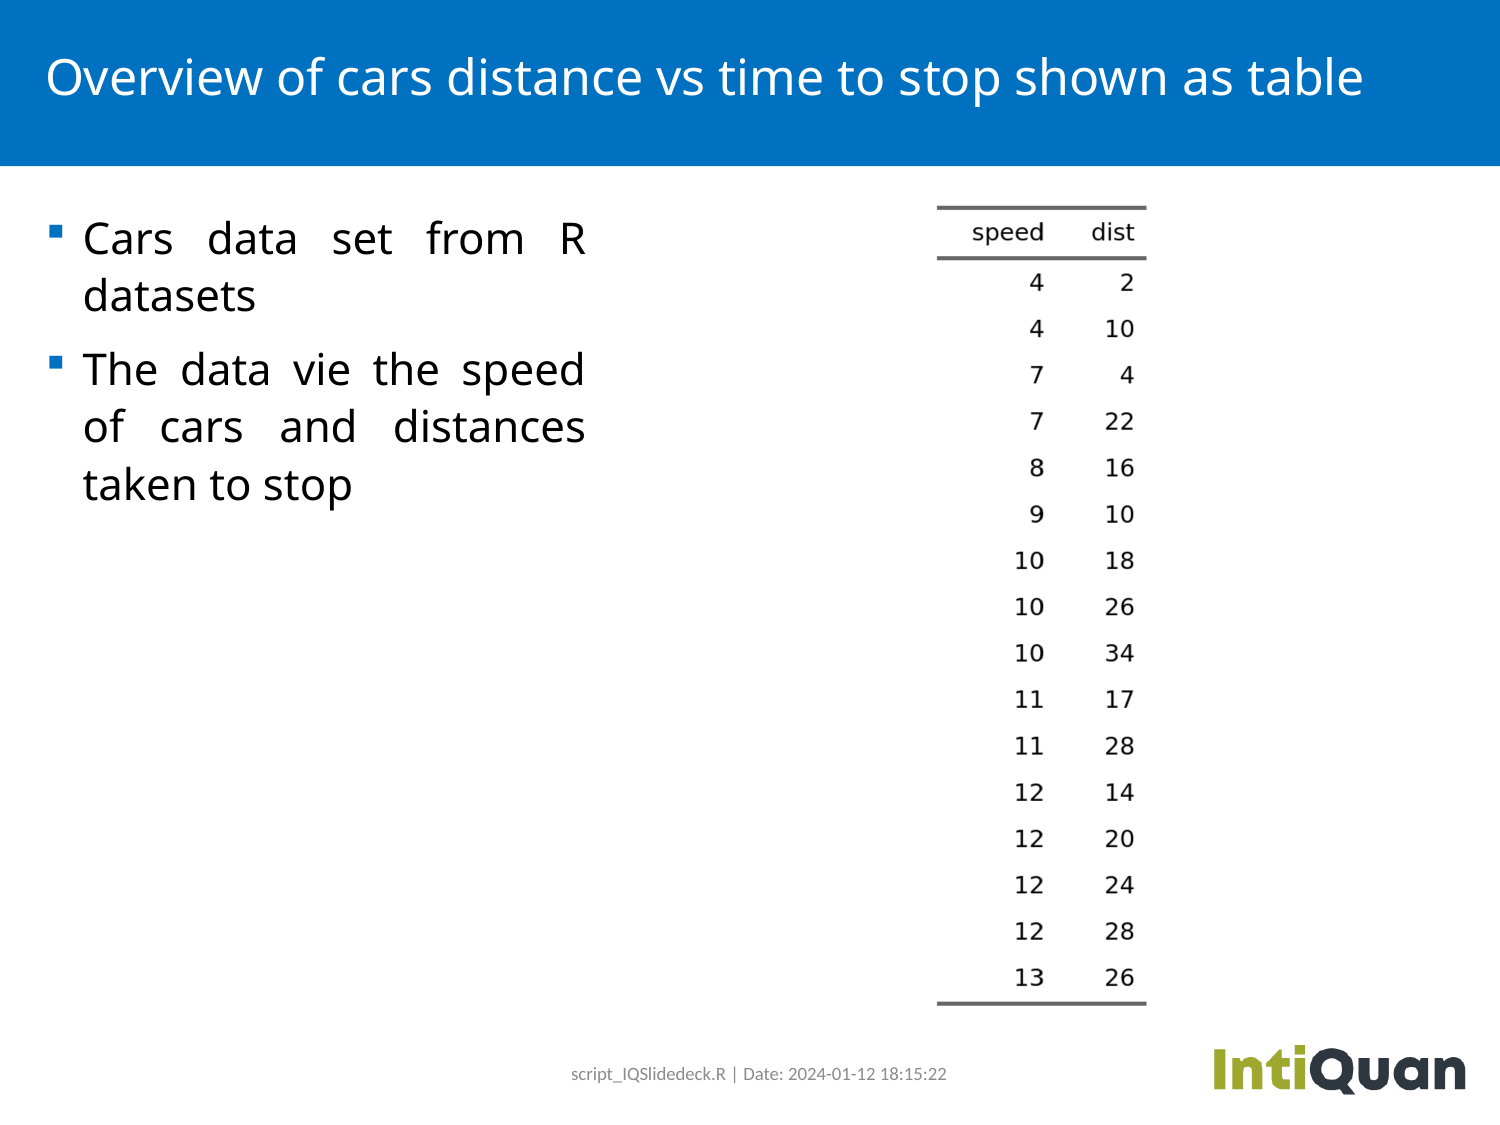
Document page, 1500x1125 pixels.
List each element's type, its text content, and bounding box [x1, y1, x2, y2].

title Overview of cars distance vs time to stop shown as table [0, 0, 1500, 167]
list Cars data set from R datasets The data vie the speed of cars and distances taken to stop [30, 197, 602, 1014]
footer script_IQSlidedeck.R | Date: 2024-01-12 18:15:22 [323, 1042, 1194, 1103]
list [618, 197, 1465, 1014]
picture [1211, 1039, 1466, 1101]
